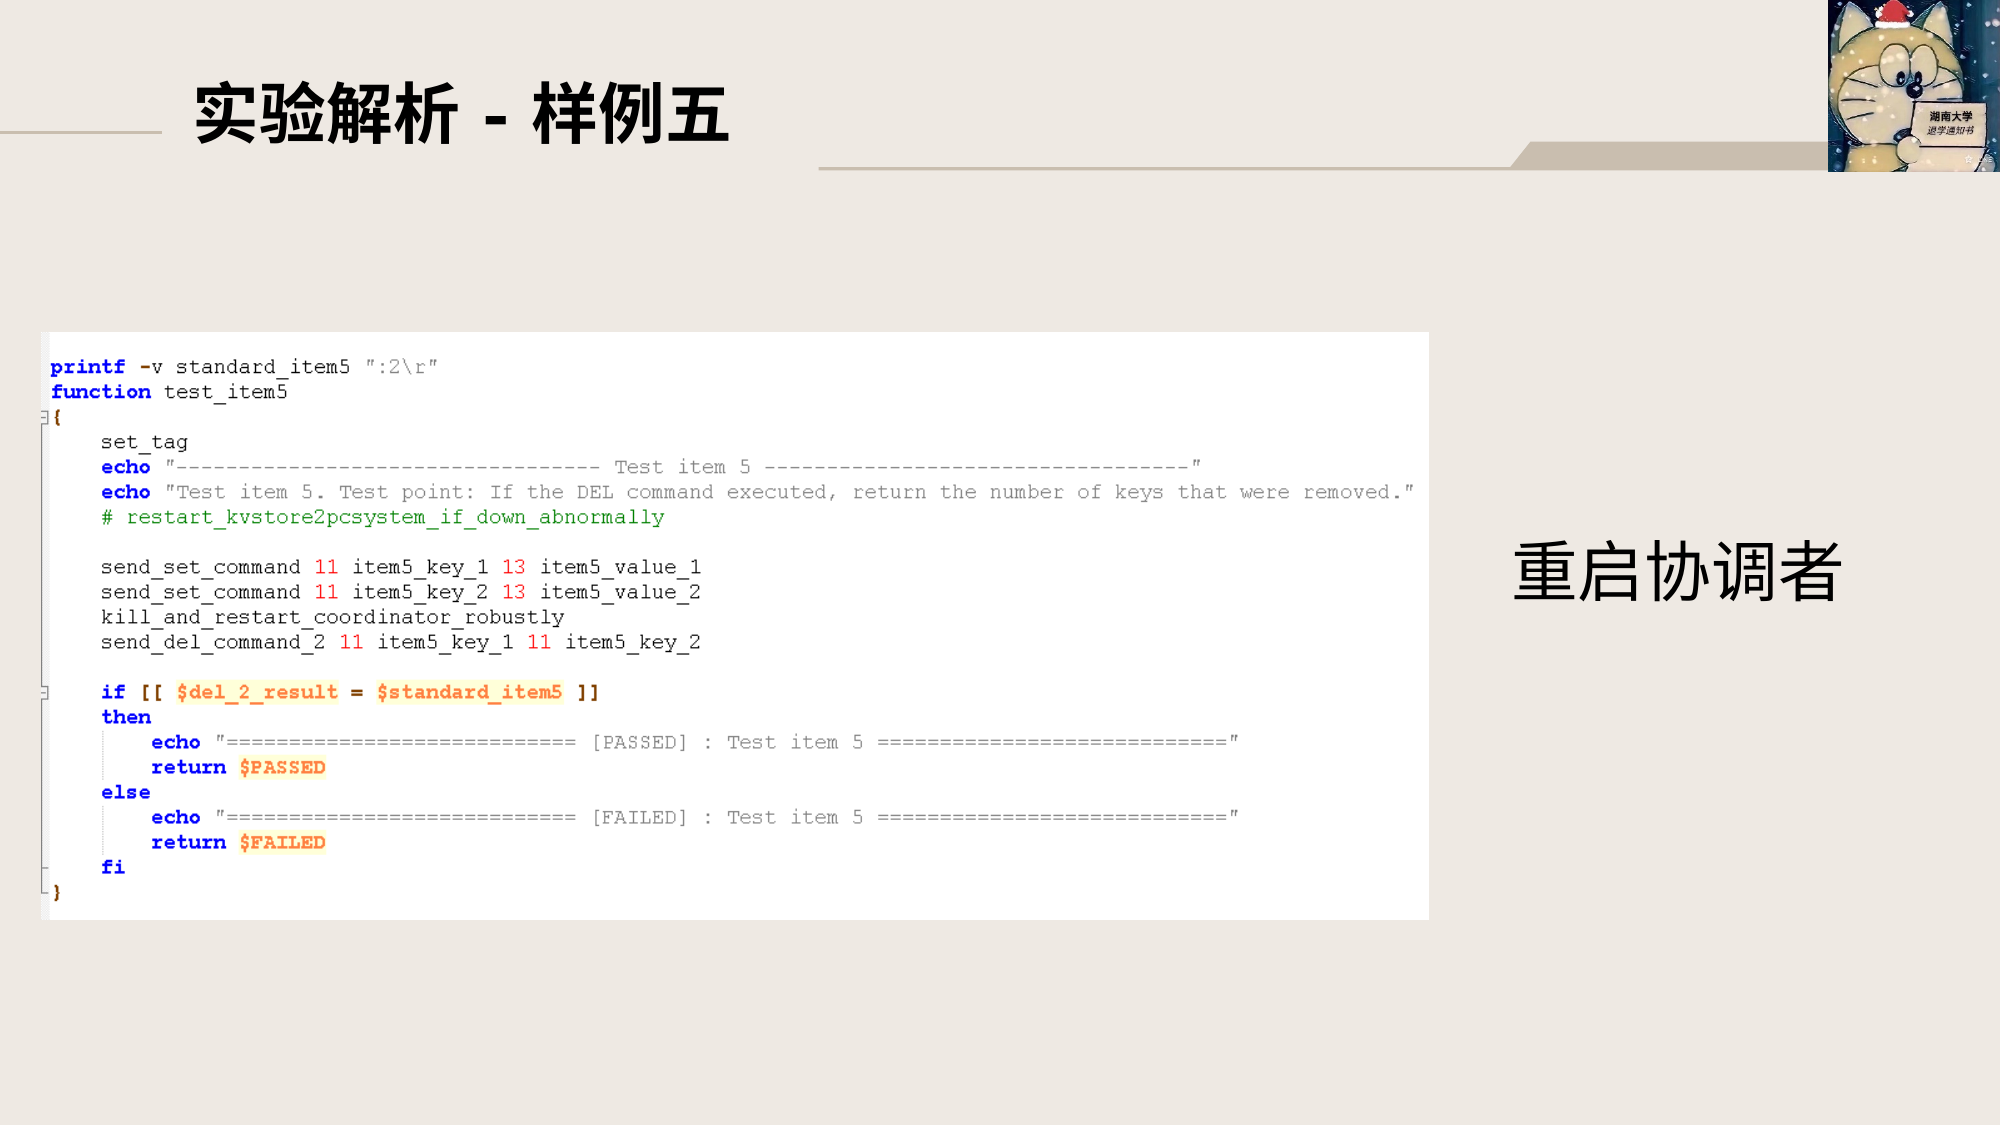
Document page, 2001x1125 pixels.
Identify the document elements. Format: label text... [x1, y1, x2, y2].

text_box 实验解析-样例五 [178, 64, 819, 191]
text_box 重启协调者 [1496, 522, 1928, 618]
picture [41, 332, 1429, 920]
text_box [817, 140, 1828, 172]
picture [1828, 0, 2000, 172]
